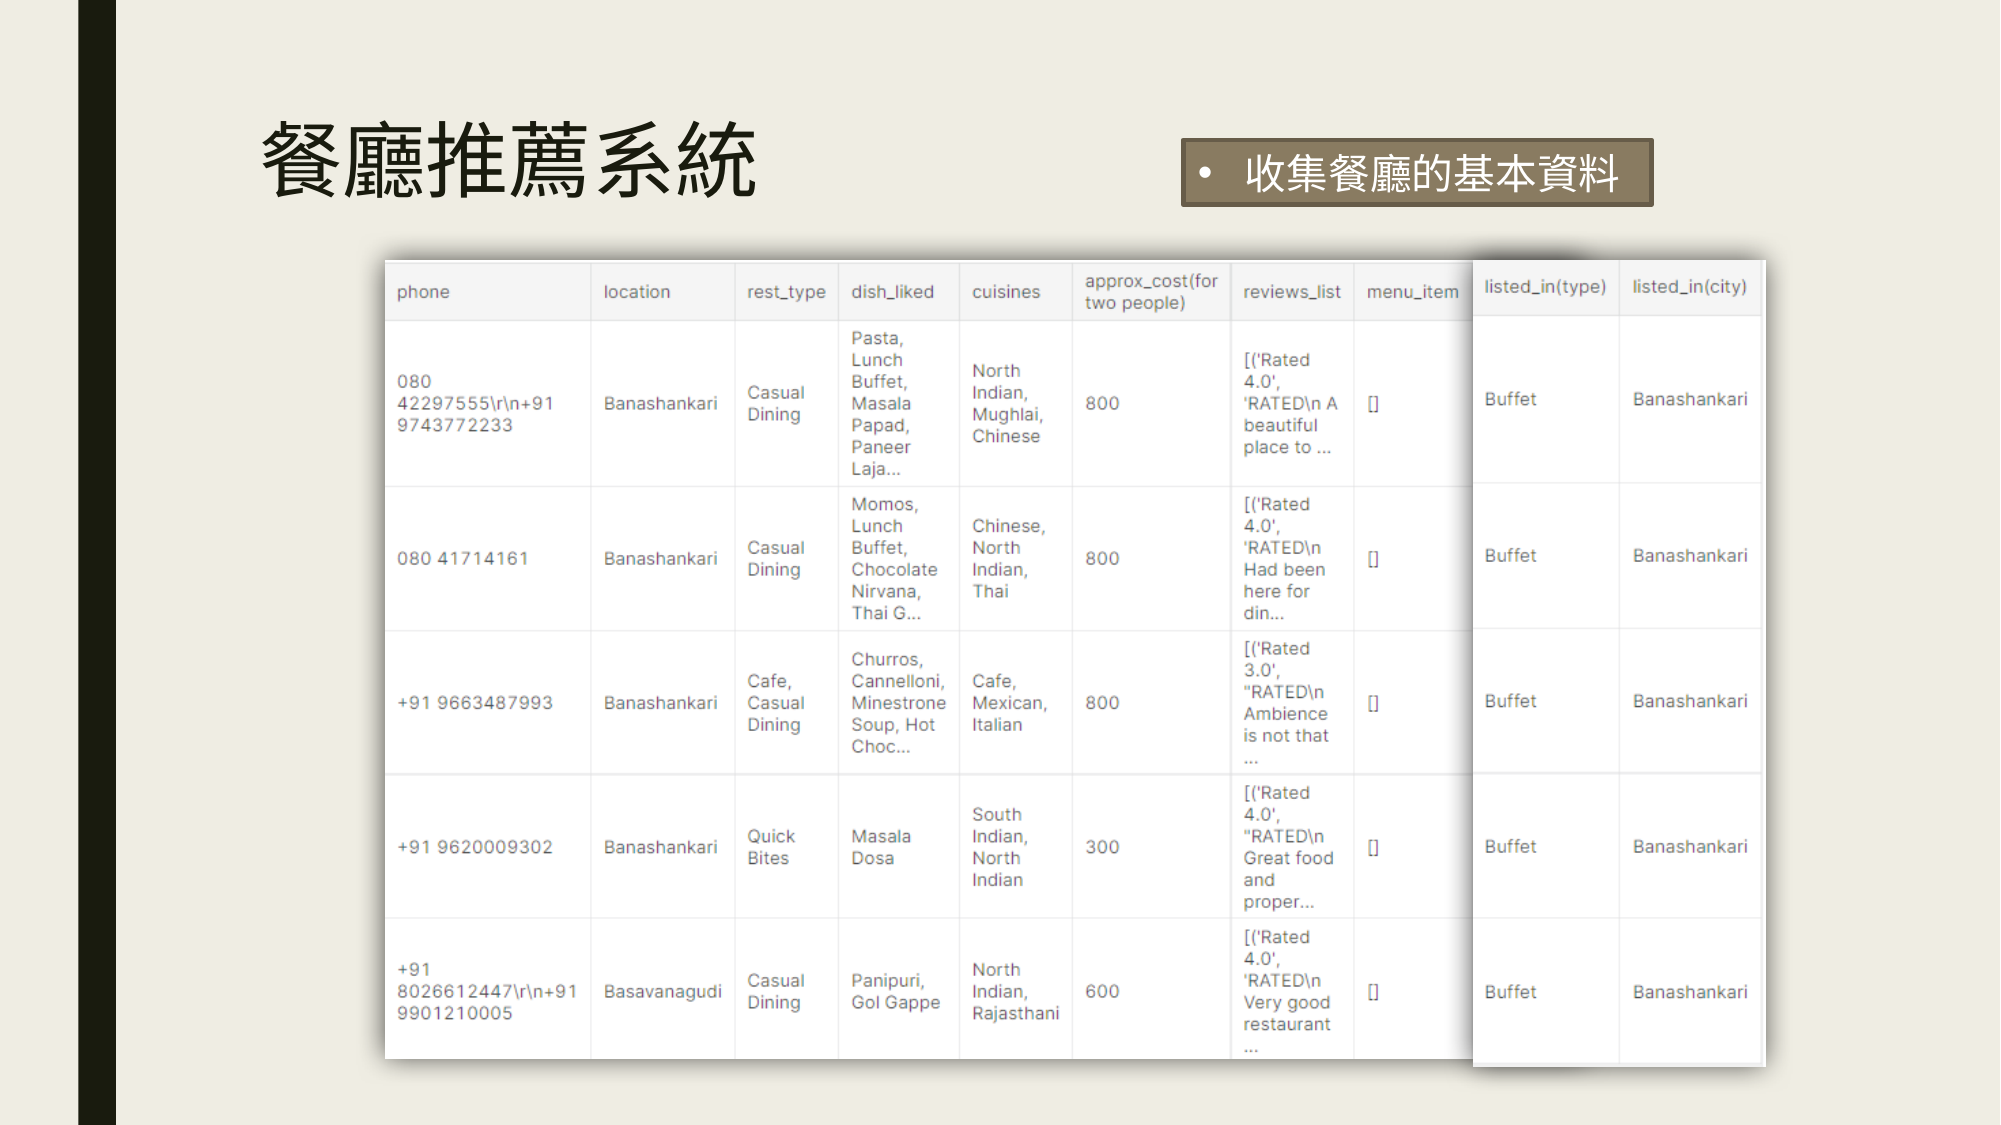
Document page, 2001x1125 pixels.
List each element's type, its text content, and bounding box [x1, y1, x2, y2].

text_box 收集餐廳的基本資料 [1183, 140, 1652, 205]
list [385, 260, 1473, 1059]
title 餐廳推薦系統 [244, 112, 1820, 234]
picture [1473, 260, 1766, 1067]
